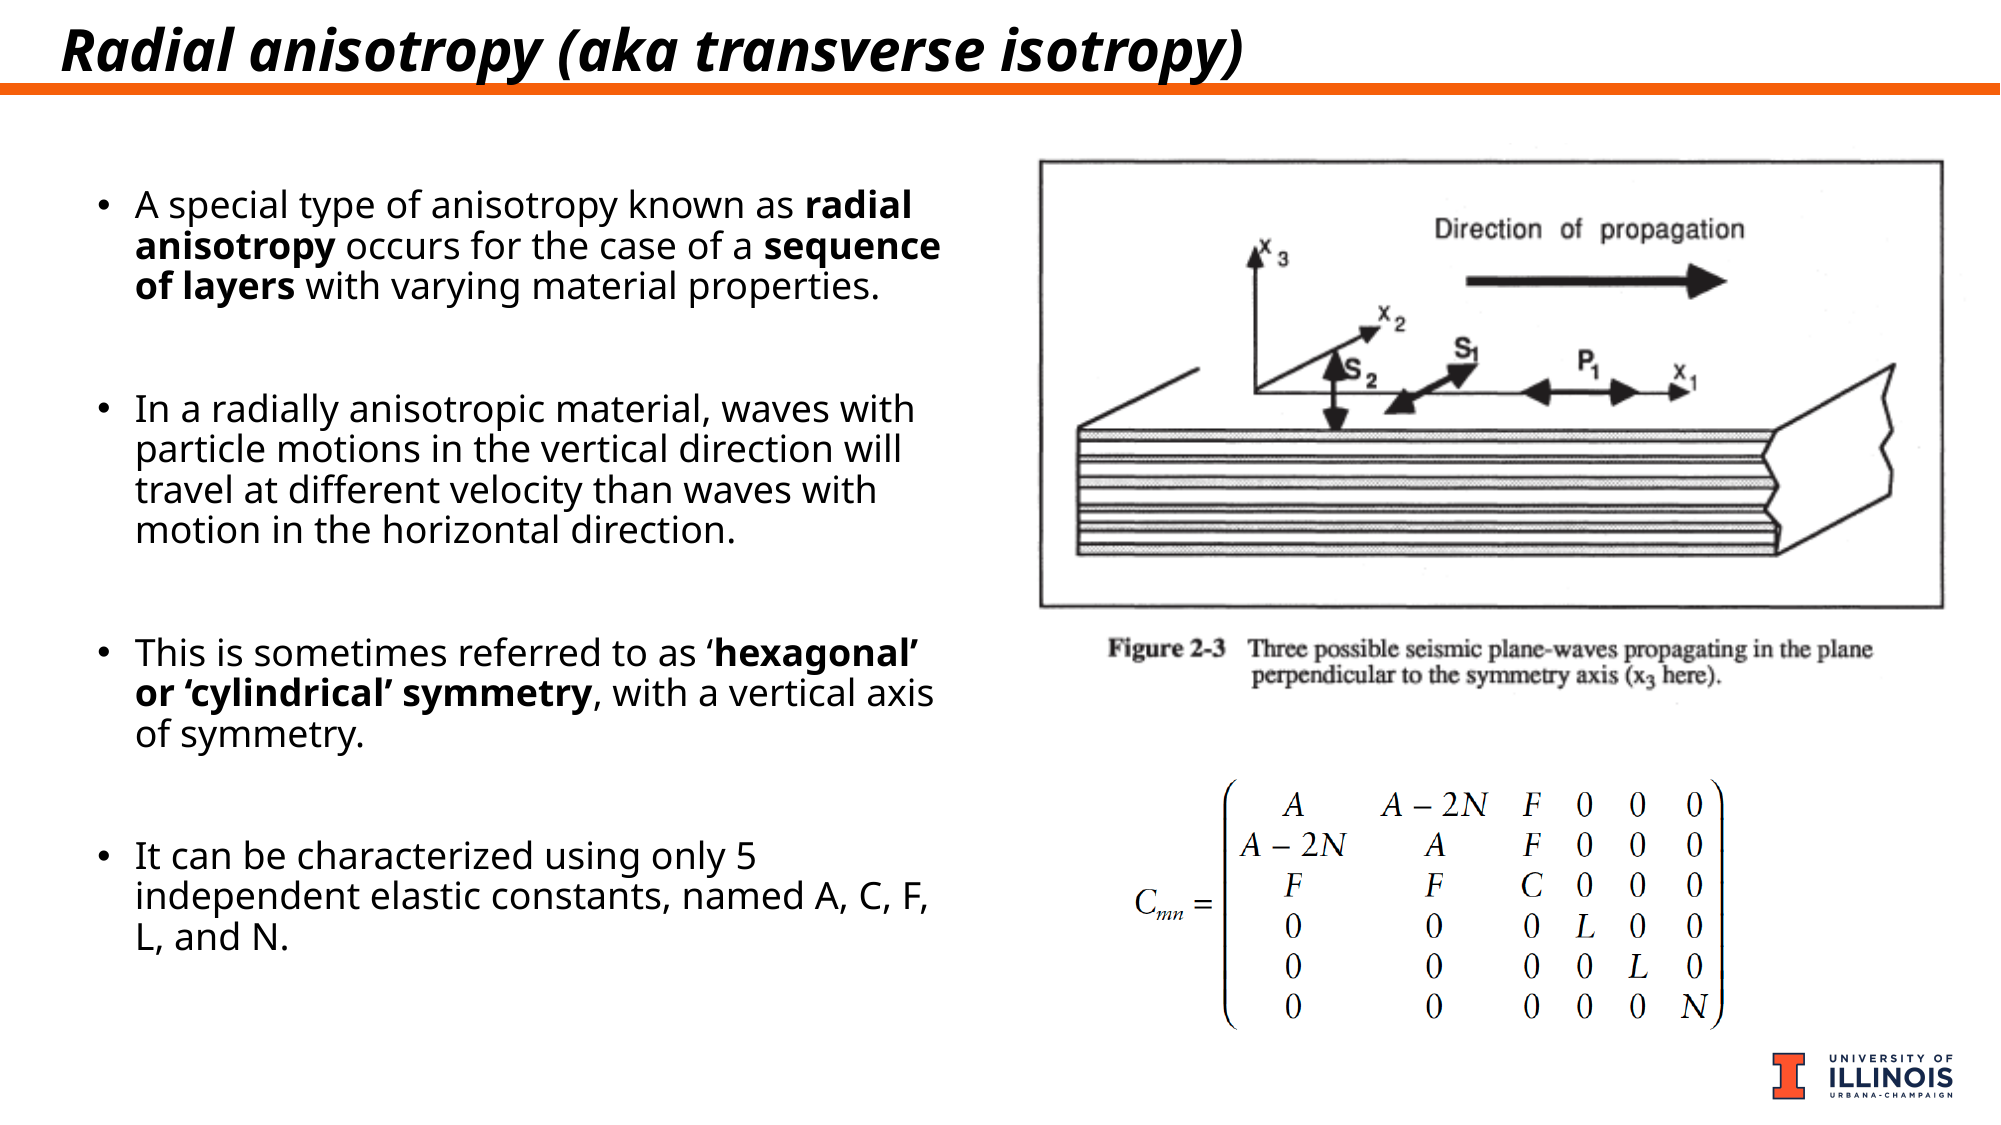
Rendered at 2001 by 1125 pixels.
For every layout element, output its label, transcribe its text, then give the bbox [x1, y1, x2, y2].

picture [1127, 742, 1729, 1063]
title Radial anisotropy (aka transverse isotropy) [45, 0, 1771, 112]
picture [1019, 143, 1976, 711]
picture [1747, 1030, 1978, 1125]
text_box A special type of anisotropy known as radial anisotropy occurs for the case of a sequence of layers with varying material properties. In a radially anisotropic material, waves with particle motions in the vertical direction will travel at different velocity than waves with motion in the horizontal direction. This is sometimes referred to as ‘hexagonal’ or ‘cylindrical’ symmetry, with a vertical axis of symmetry. It can be characterized using only 5 independent elastic constants, named A, C, F, L, and N. [82, 178, 980, 1042]
